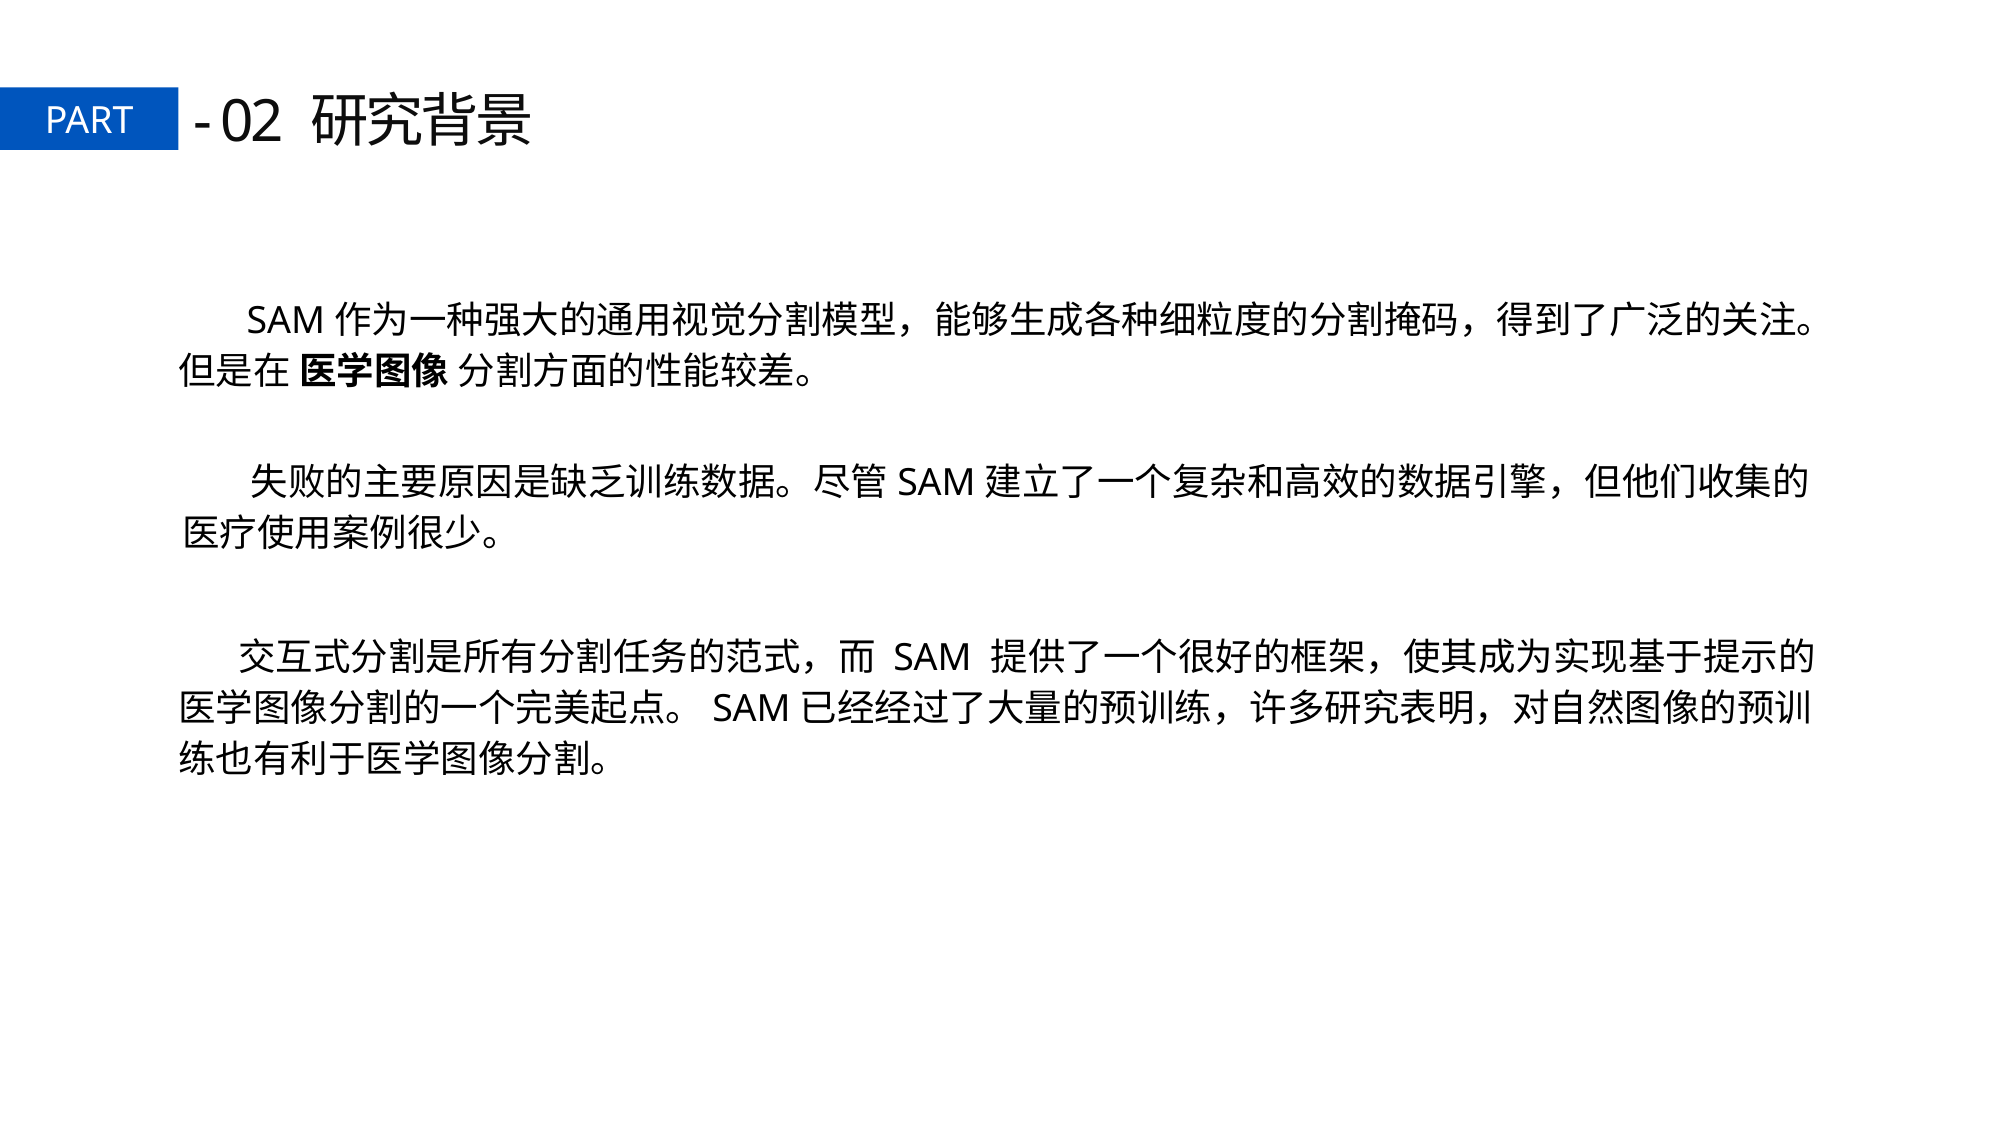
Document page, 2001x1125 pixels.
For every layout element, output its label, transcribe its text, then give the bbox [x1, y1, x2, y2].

text_box SAM作为一种强大的通用视觉分割模型，能够生成各种细粒度的分割掩码，得到了广泛的关注。但是在 医学图像 分割方面的性能较差。 [163, 282, 1837, 400]
text_box - 02 研究背景 [178, 75, 599, 160]
text_box 失败的主要原因是缺乏训练数据。尽管SAM建立了一个复杂和高效的数据引擎，但他们收集的医疗使用案例很少。 [167, 443, 1826, 562]
text_box 交互式分割是所有分割任务的范式，而 SAM 提供了一个很好的框架，使其成为实现基于提示的医学图像分割的一个完美起点。SAM已经经过了大量的预训练，许多研究表明，对自然图像的预训练也有利于医学图像分割。 [163, 619, 1837, 788]
text_box PART [0, 86, 178, 151]
